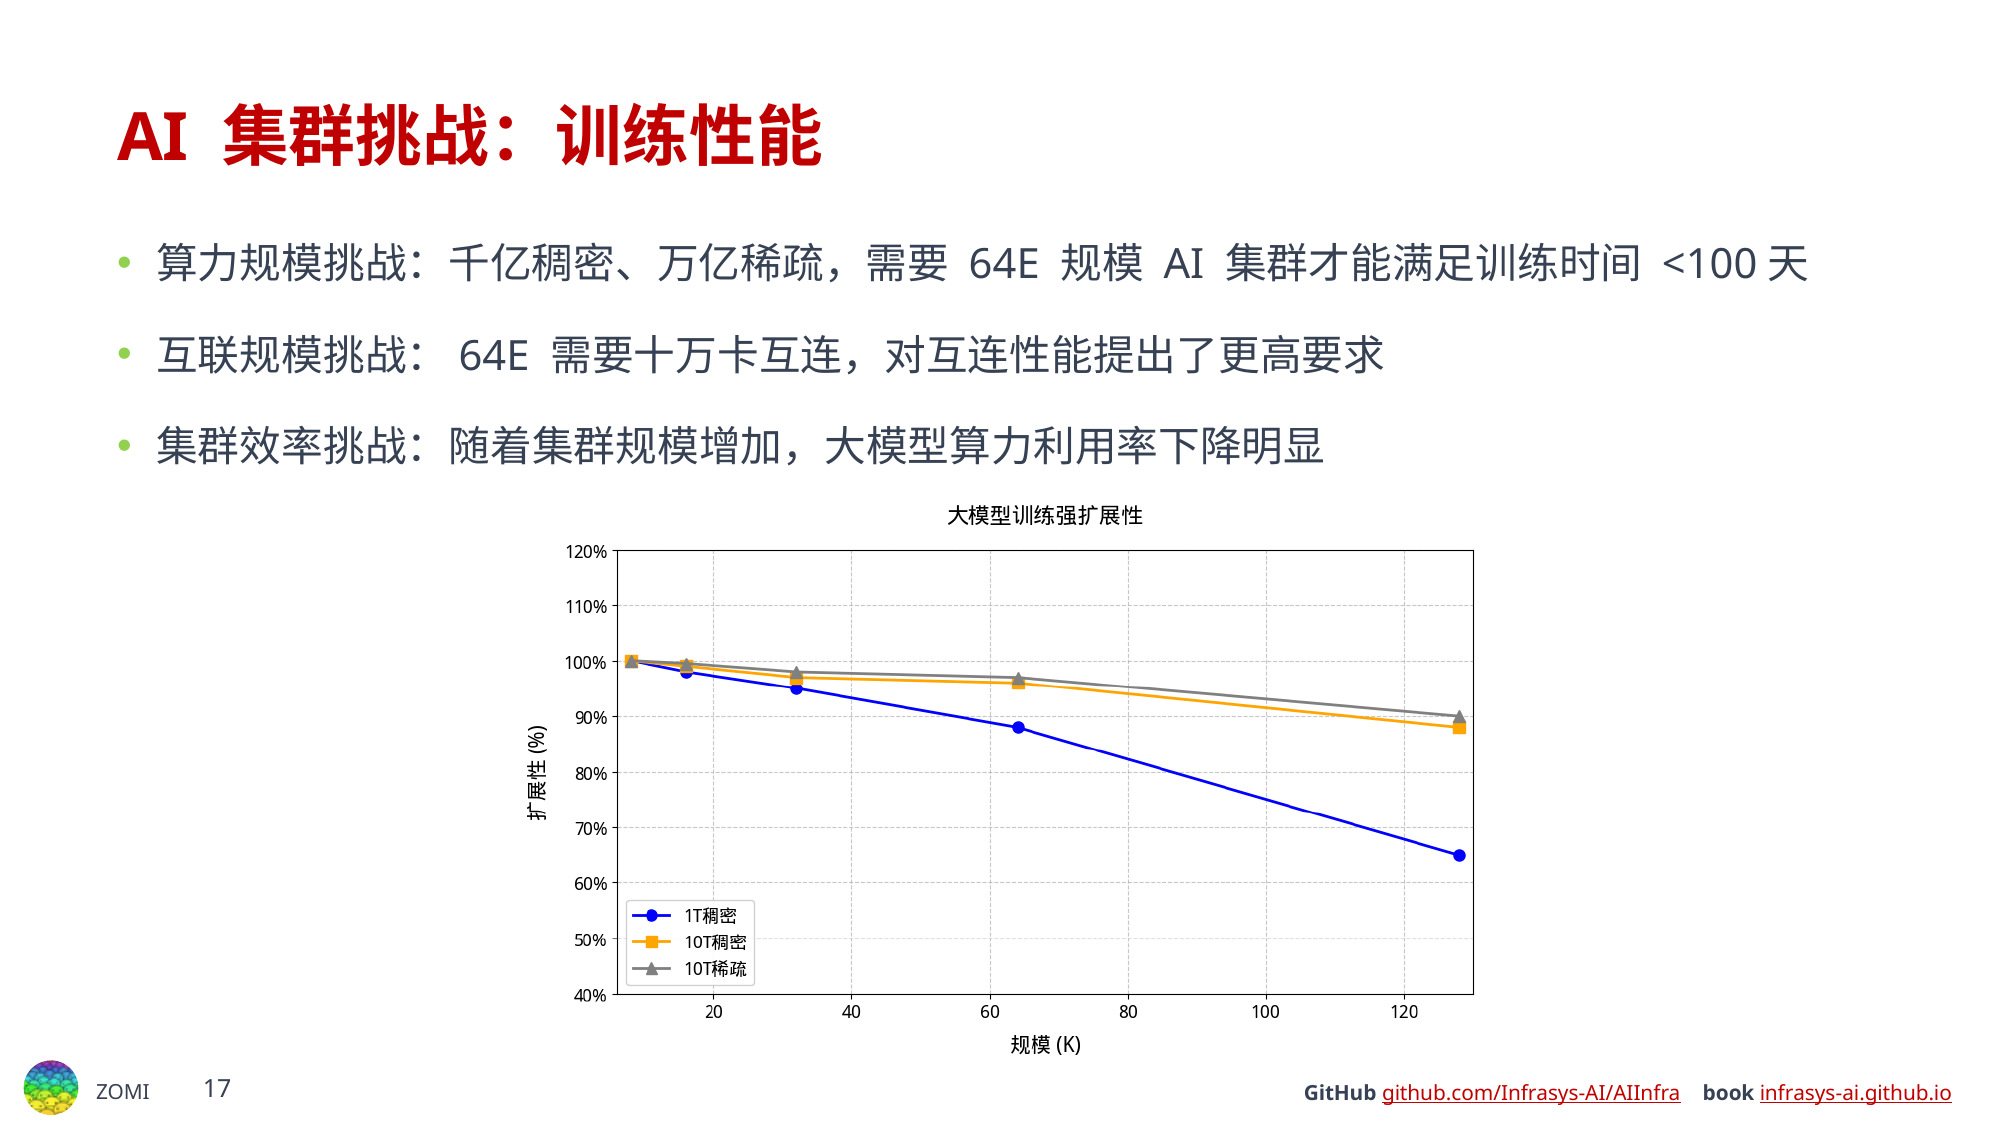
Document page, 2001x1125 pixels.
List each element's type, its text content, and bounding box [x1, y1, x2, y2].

list 算力规模挑战：千亿稠密、万亿稀疏，需要 64E 规模 AI 集群才能满足训练时间 <100天 互联规模挑战：64E 需要十万卡互连，对互连性能提出了更高要求 集群效率挑战：随着集群规模增加，大模型算力利用率下降明显 [102, 204, 1901, 1043]
picture [23, 1060, 79, 1115]
title AI 集群挑战：训练性能 [102, 85, 1901, 183]
picture [519, 496, 1482, 1065]
